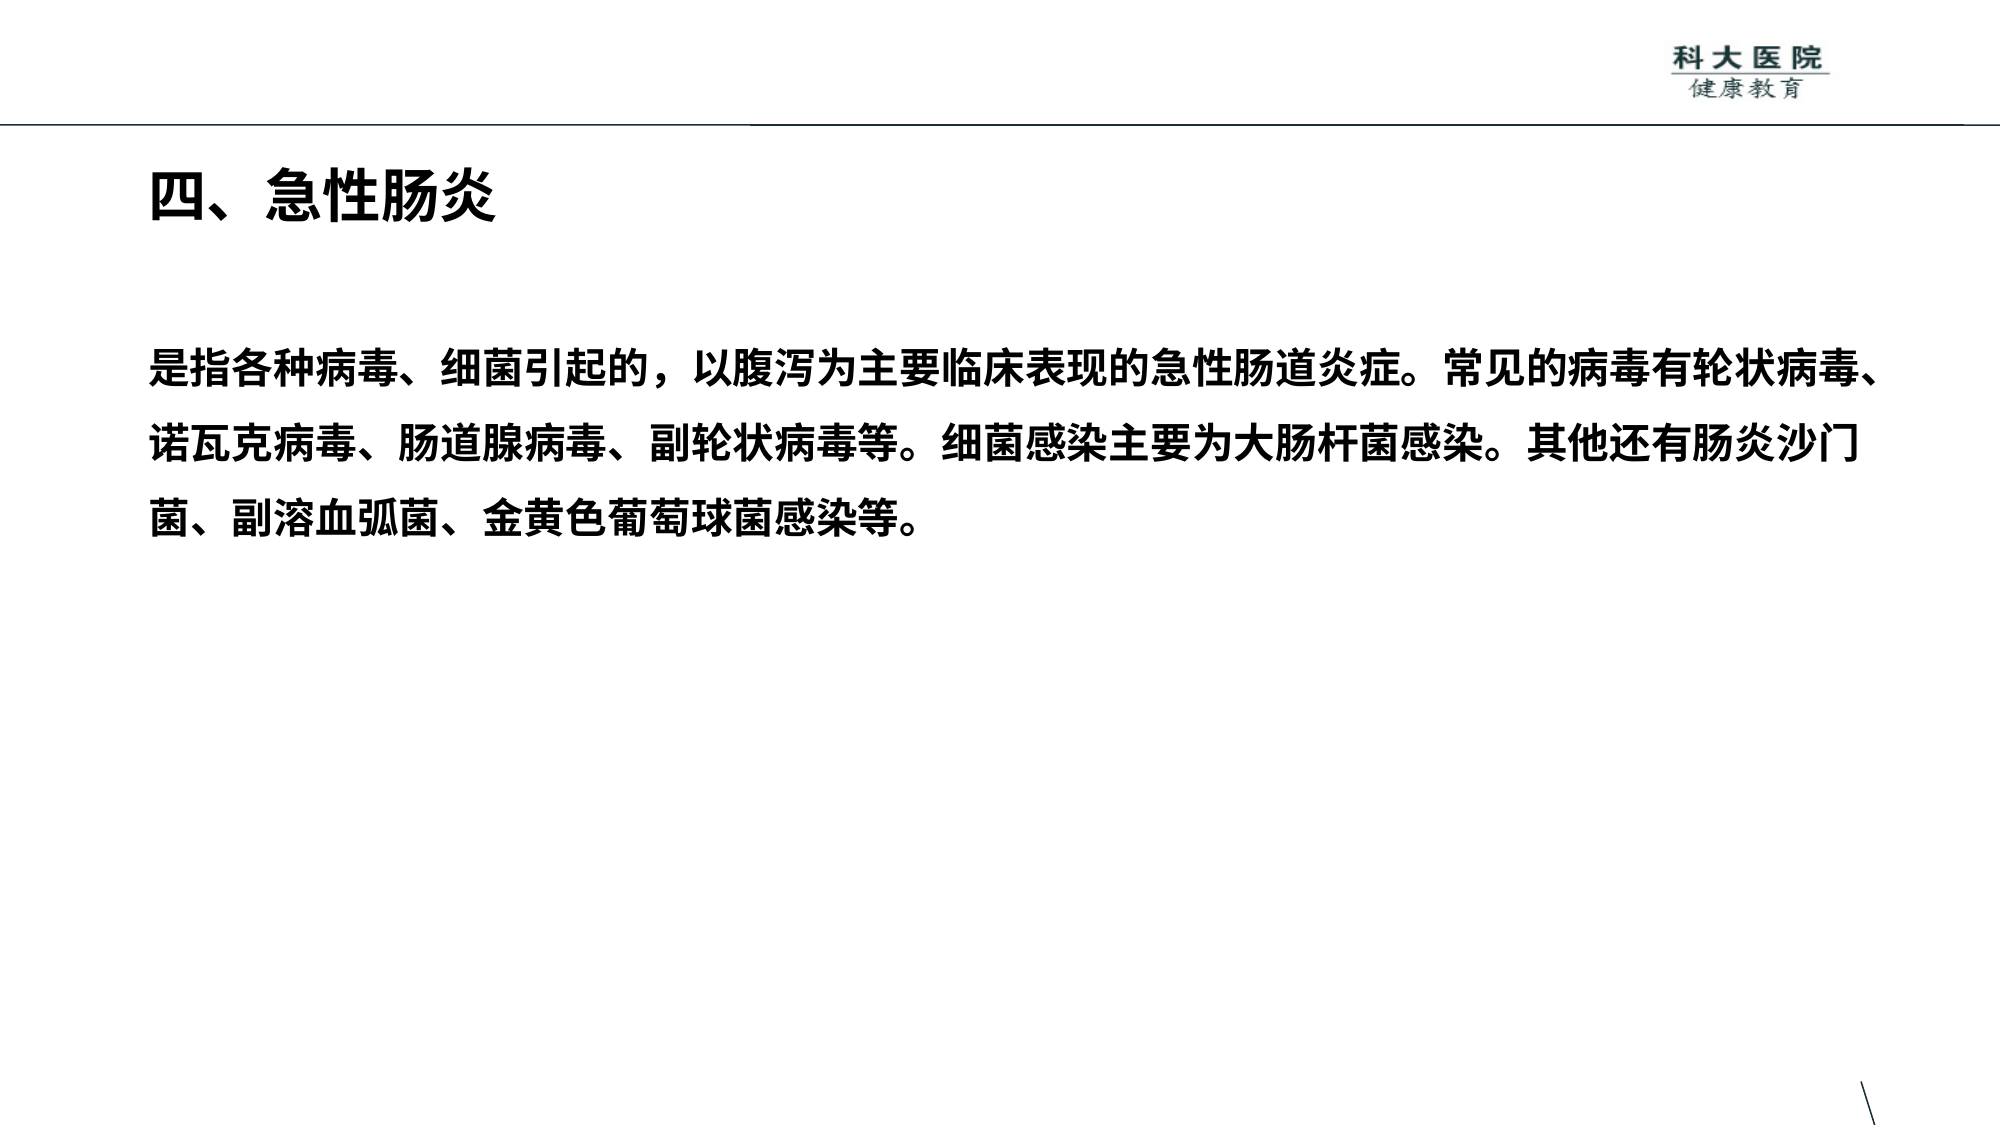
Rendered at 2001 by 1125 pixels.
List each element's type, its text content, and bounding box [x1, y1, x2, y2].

title 四、急性肠炎 [148, 165, 1877, 274]
list 是指各种病毒、细菌引起的，以腹泻为主要临床表现的急性肠道炎症。常见的病毒有轮状病毒、诺瓦克病毒、肠道腺病毒、副轮状病毒等。细菌感染主要为大肠杆菌感染。其他还有肠炎沙门菌、副溶血弧菌、金黄色葡萄球菌感染等。 [148, 316, 1874, 544]
picture [1651, 40, 1844, 104]
